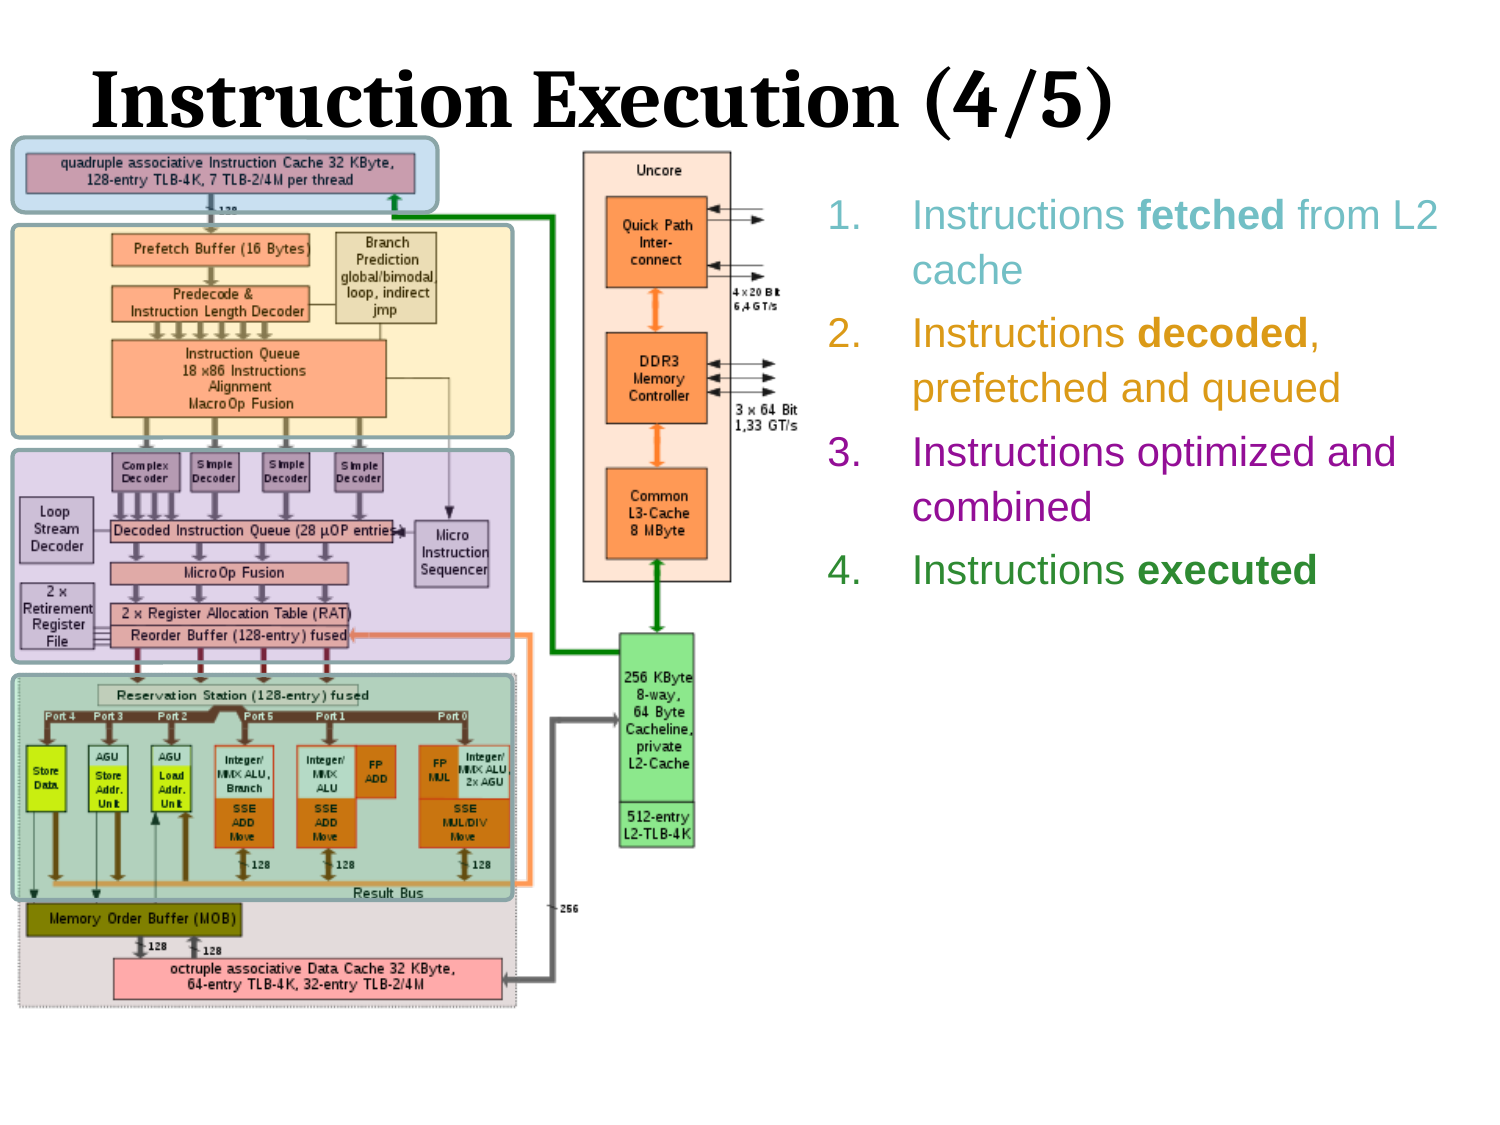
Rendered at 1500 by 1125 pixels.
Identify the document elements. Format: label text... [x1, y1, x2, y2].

title Instruction Execution (4/5) [74, 0, 1426, 174]
text_box [10, 135, 439, 146]
picture [10, 146, 813, 1013]
list Instructions fetched from L2 cache Instructions decoded, prefetched and queued Instructions optimized and combined Instructions executed [812, 174, 1476, 1038]
